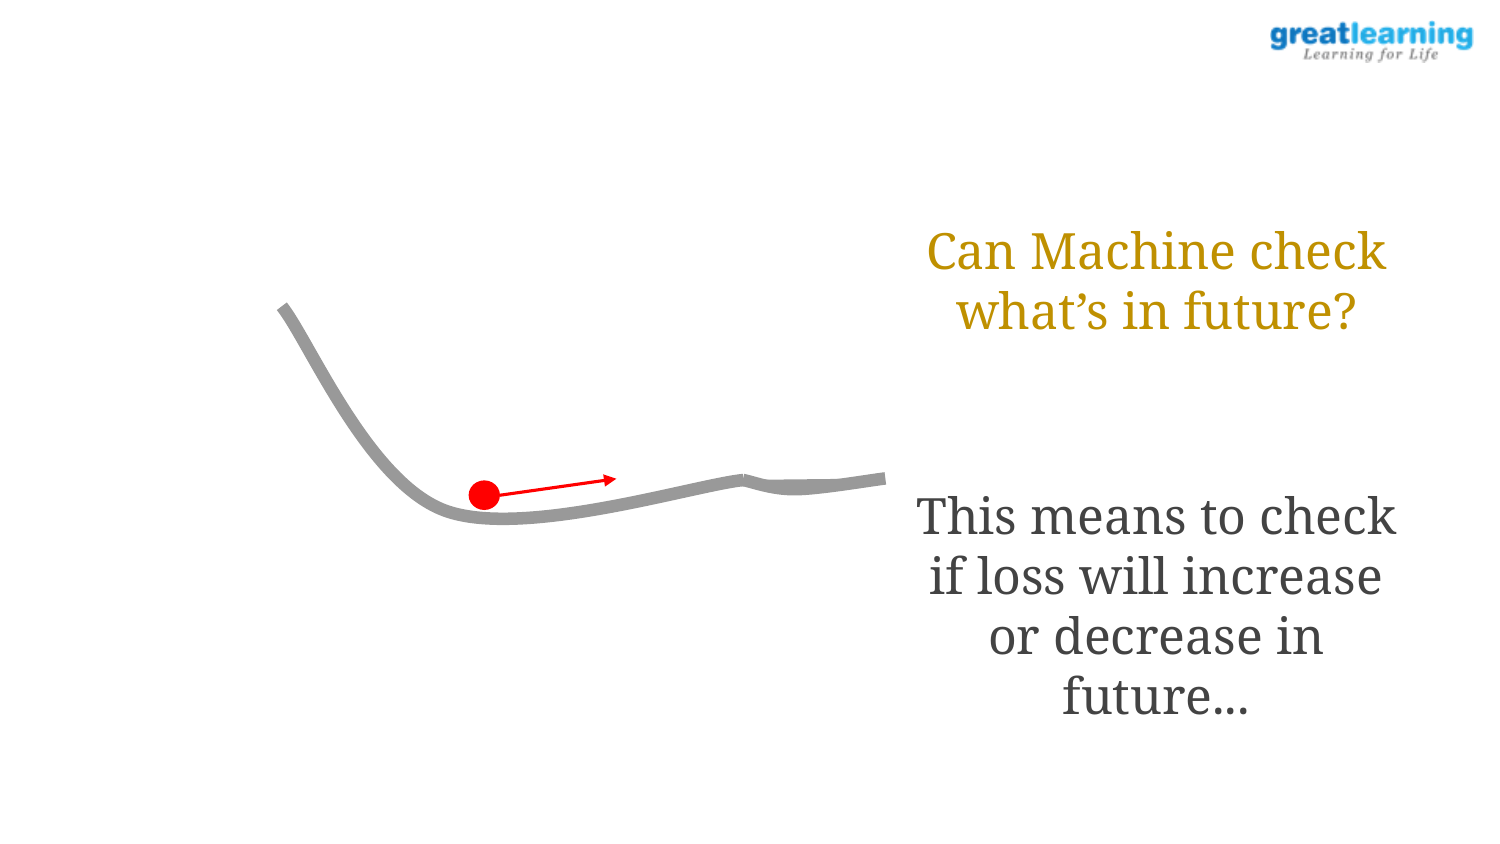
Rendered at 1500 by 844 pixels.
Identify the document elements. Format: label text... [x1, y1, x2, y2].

text_box Can Machine check what’s in future? [885, 163, 1428, 396]
text_box [468, 480, 499, 511]
picture [1270, 20, 1474, 63]
text_box [742, 478, 886, 490]
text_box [499, 478, 617, 496]
text_box This means to check if loss will increase or decrease in future... [885, 488, 1428, 721]
text_box [281, 306, 743, 519]
